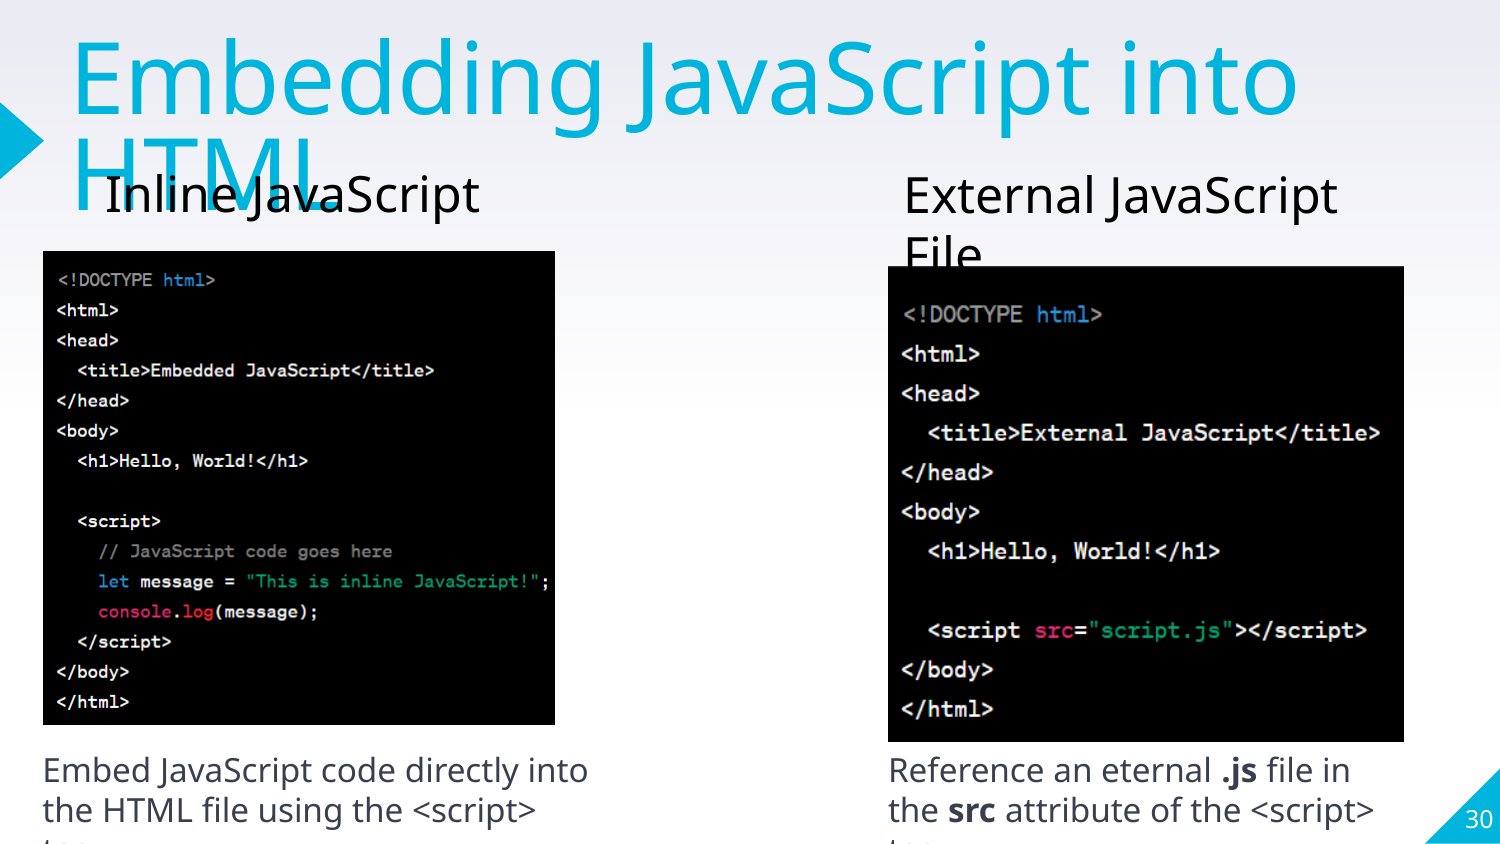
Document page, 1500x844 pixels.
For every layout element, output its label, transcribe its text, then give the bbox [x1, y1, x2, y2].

text_box Inline JavaScript [90, 155, 507, 231]
text_box External JavaScript File [888, 155, 1435, 291]
picture [42, 251, 555, 725]
slide_number 30 [1419, 760, 1494, 838]
title Embedding JavaScript into HTML [69, 37, 1431, 135]
text_box Reference an eternal .js file in the src attribute of the <script> tag. [873, 741, 1419, 844]
picture [888, 265, 1404, 742]
text_box Embed JavaScript code directly into the HTML file using the <script> tag [27, 741, 612, 844]
